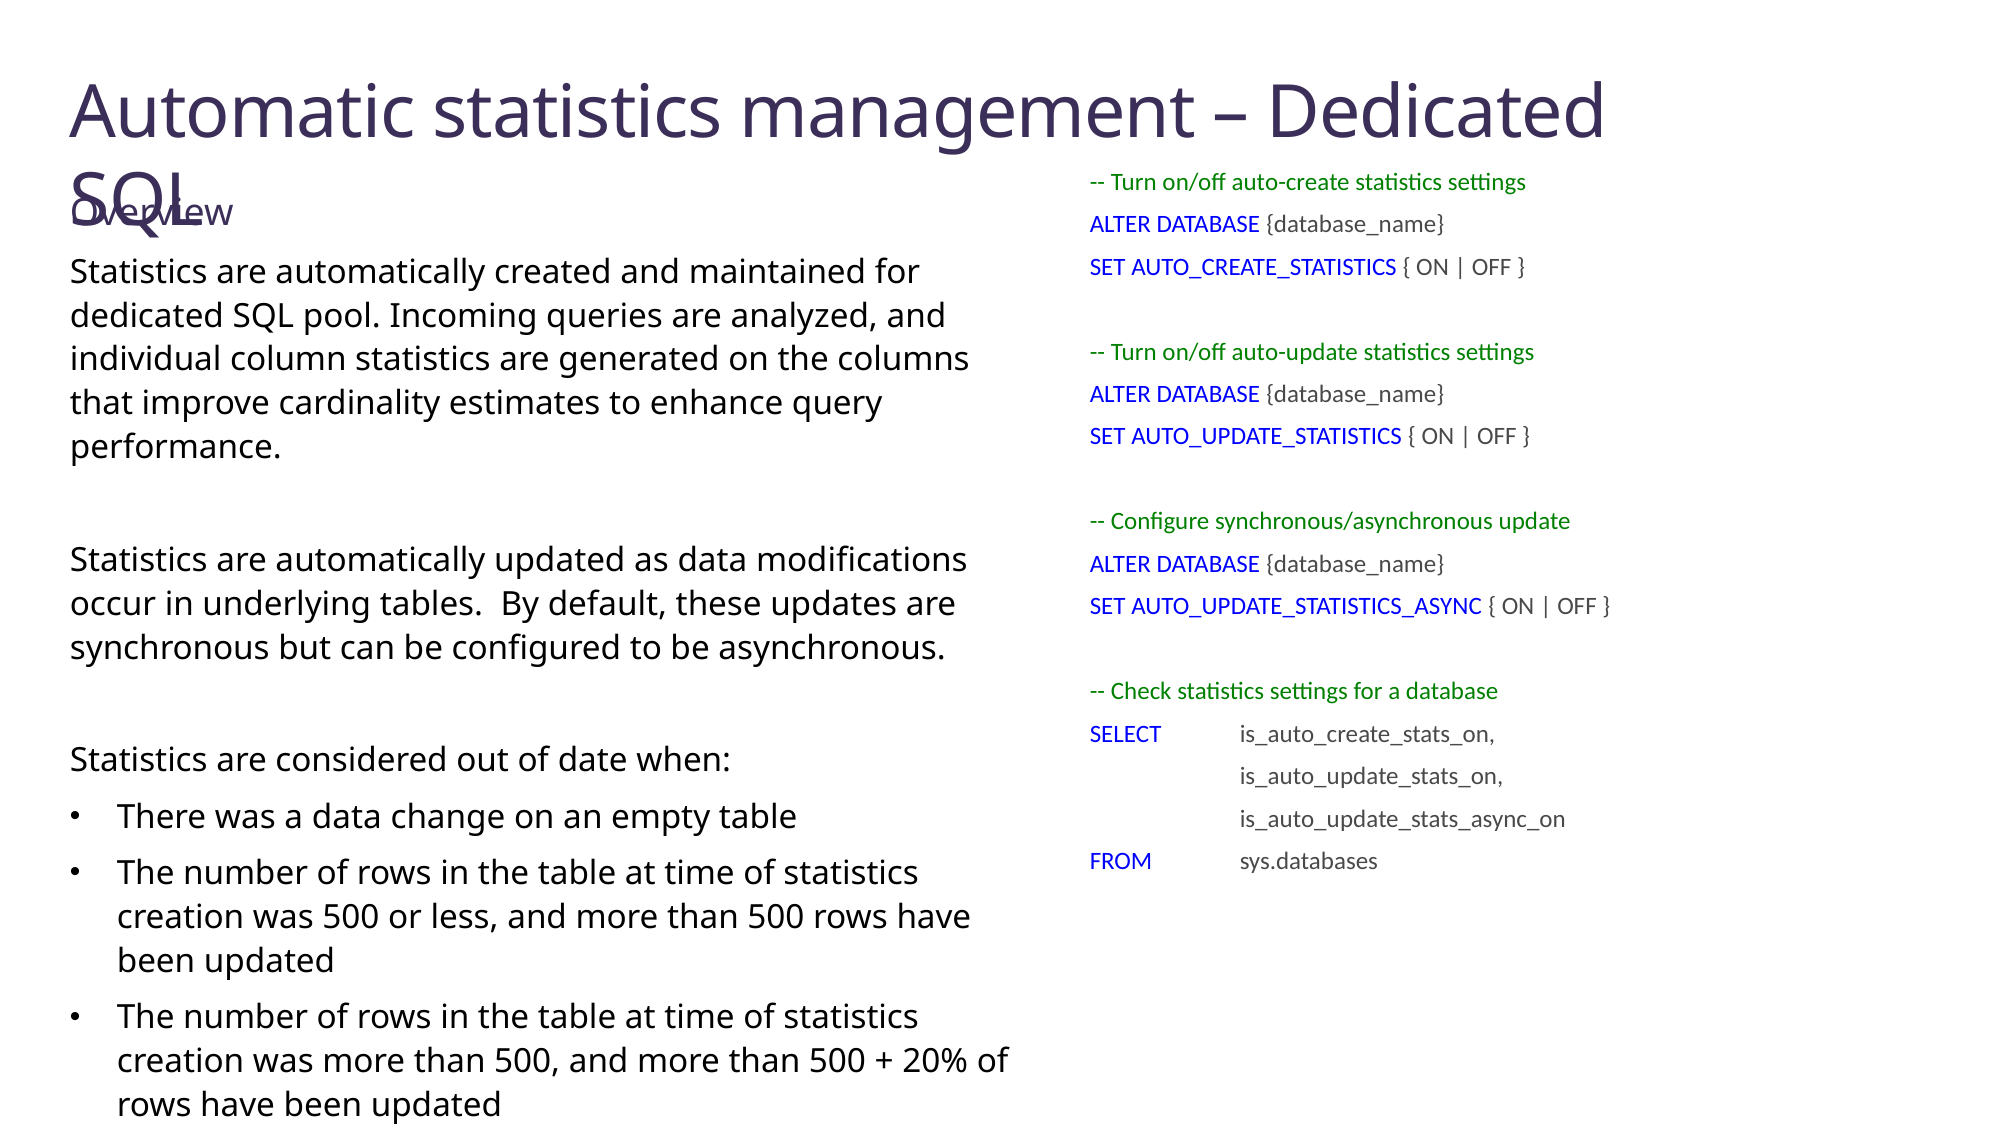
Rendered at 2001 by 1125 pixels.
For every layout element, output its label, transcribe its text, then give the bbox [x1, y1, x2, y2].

list Overview Statistics are automatically created and maintained for dedicated SQL pool. Incoming queries are analyzed, and individual column statistics are generated on the columns that improve cardinality estimates to enhance query performance. Statistics are automatically updated as data modifications occur in underlying tables. By default, these updates are synchronous but can be configured to be asynchronous. Statistics are considered out of date when: There was a data change on an empty table The number of rows in the table at time of statistics creation was 500 or less, and more than 500 rows have been updated The number of rows in the table at time of statistics creation was more than 500, and more than 500 + 20% of rows have been updated [69, 183, 1043, 1043]
text_box -- Turn on/off auto-create statistics settings ALTER DATABASE {database_name} SET AUTO_CREATE_STATISTICS { ON | OFF } -- Turn on/off auto-update statistics settings ALTER DATABASE {database_name} SET AUTO_UPDATE_STATISTICS { ON | OFF } -- Configure synchronous/asynchronous update ALTER DATABASE {database_name} SET AUTO_UPDATE_STATISTICS_ASYNC { ON | OFF } -- Check statistics settings for a database SELECT is_auto_create_stats_on, is_auto_update_stats_on, is_auto_update_stats_async_on FROM sys.databases [1074, 157, 1952, 882]
title Automatic statistics management – Dedicated SQL [69, 36, 1711, 158]
